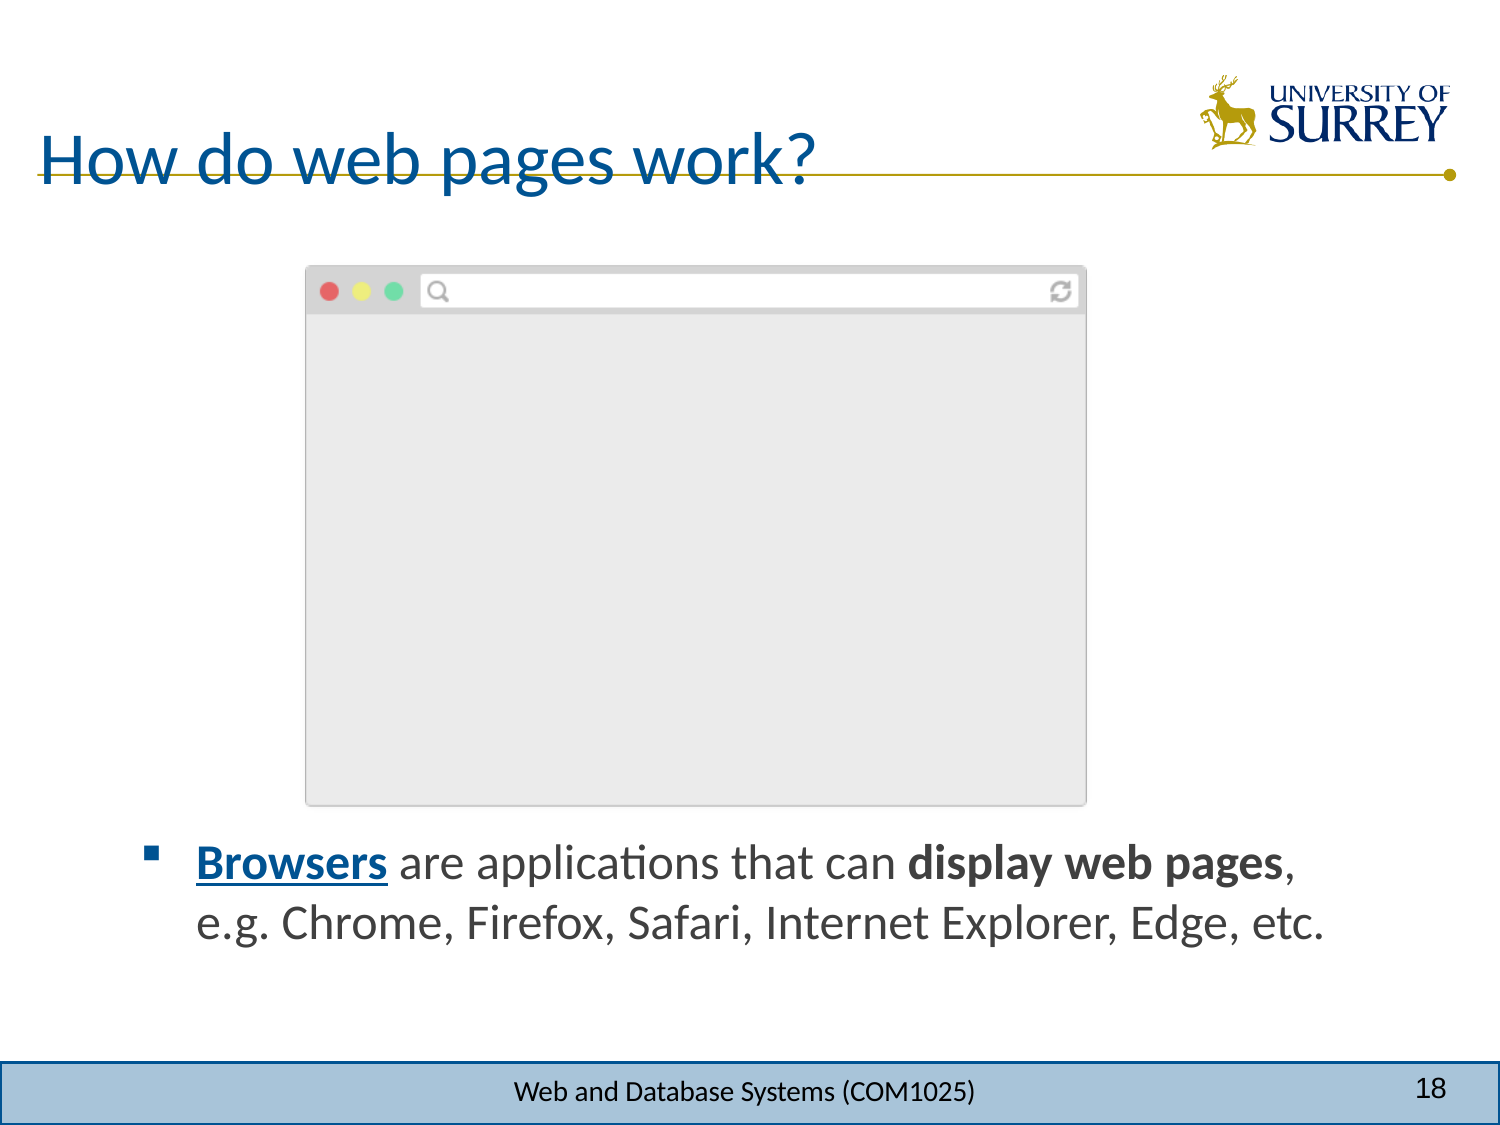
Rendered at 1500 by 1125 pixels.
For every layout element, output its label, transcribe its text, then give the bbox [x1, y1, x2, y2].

picture [299, 262, 1092, 813]
title How do web pages work? [37, 70, 1184, 298]
footer Web and Database Systems (COM1025) [511, 1077, 985, 1125]
text_box Browsers are applications that can display web pages, e.g. Chrome, Firefox, Safari, Internet Explorer, Edge, etc. [137, 827, 1341, 950]
picture [1200, 75, 1450, 150]
slide_number 18 [1408, 1069, 1456, 1125]
